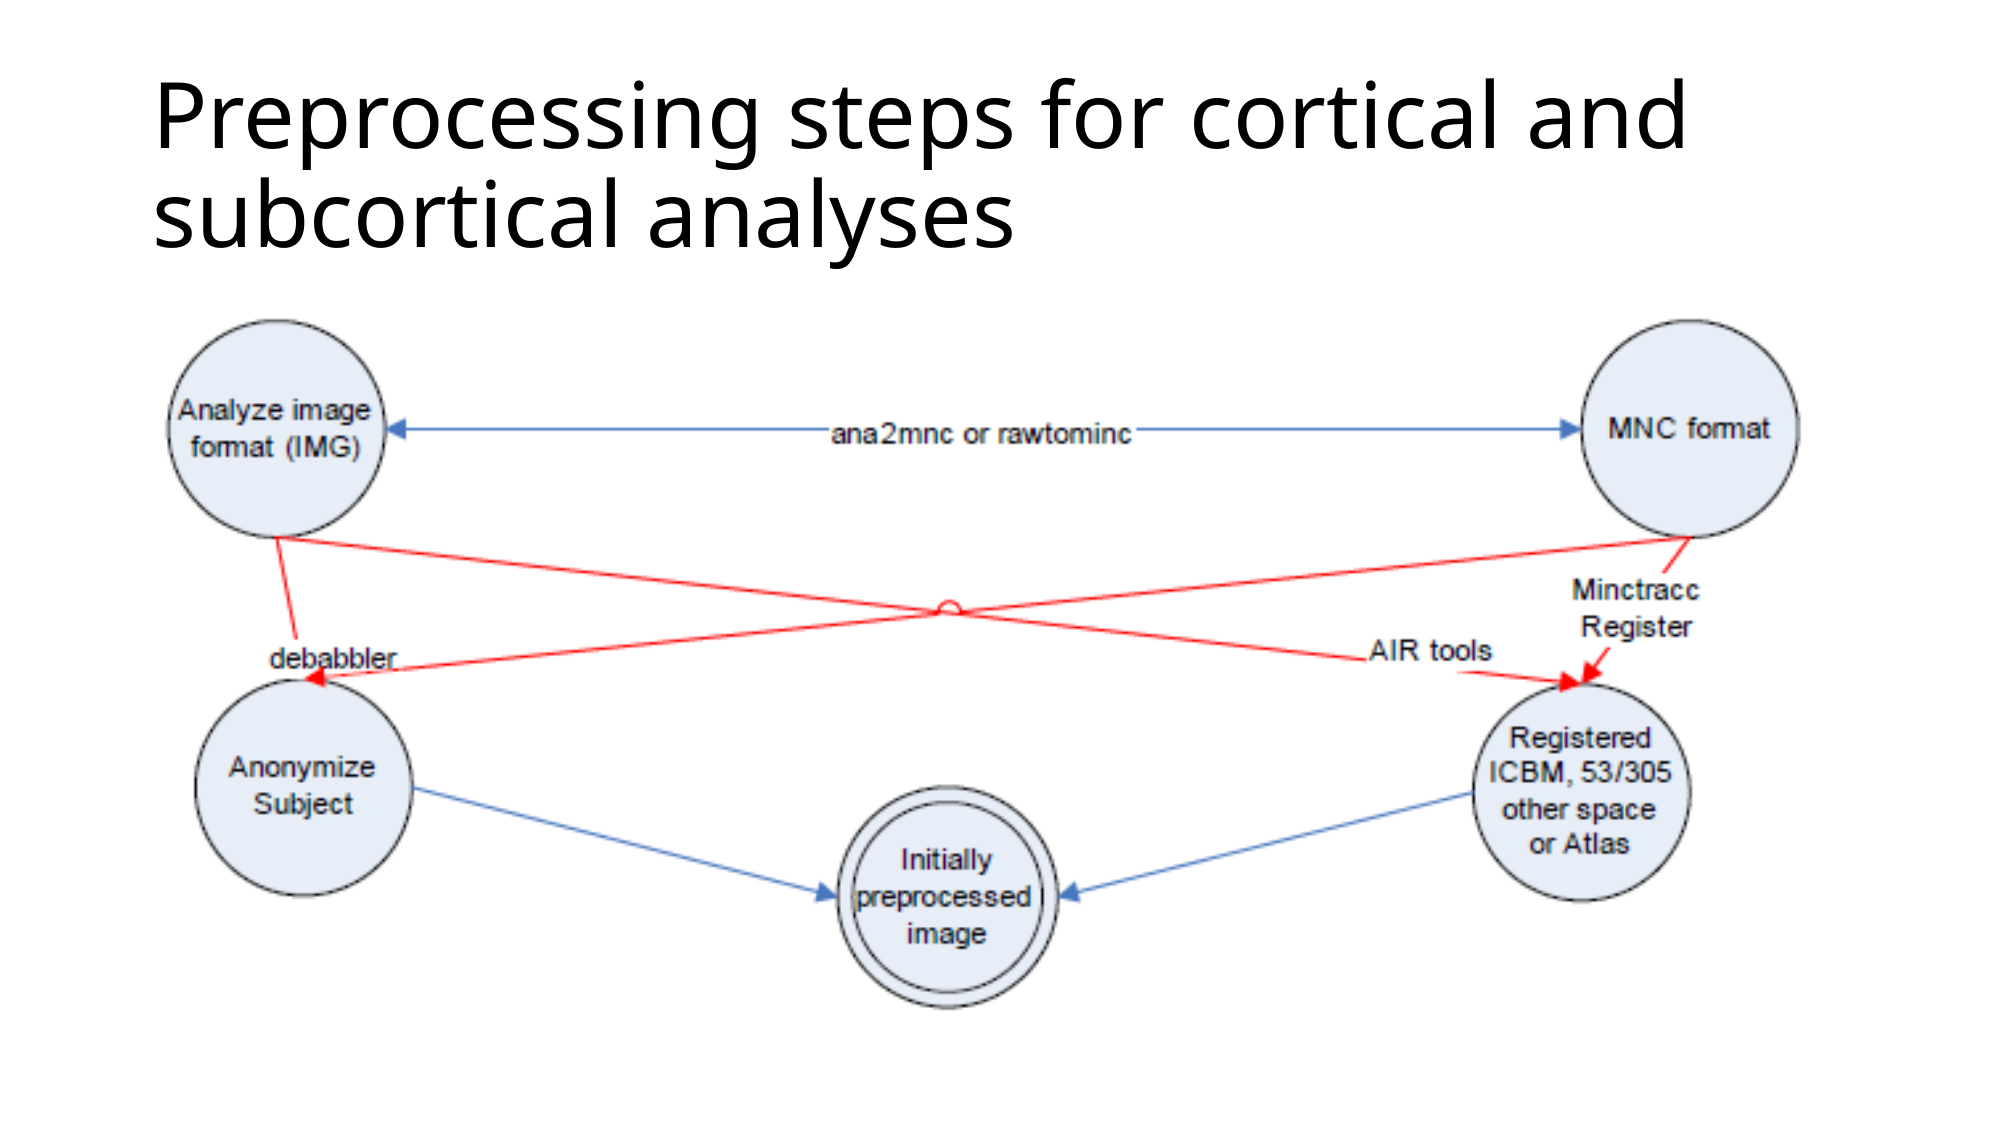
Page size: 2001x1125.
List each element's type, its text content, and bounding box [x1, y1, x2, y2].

title Preprocessing steps for cortical and subcortical analyses [137, 59, 1863, 278]
picture [137, 299, 1833, 1037]
